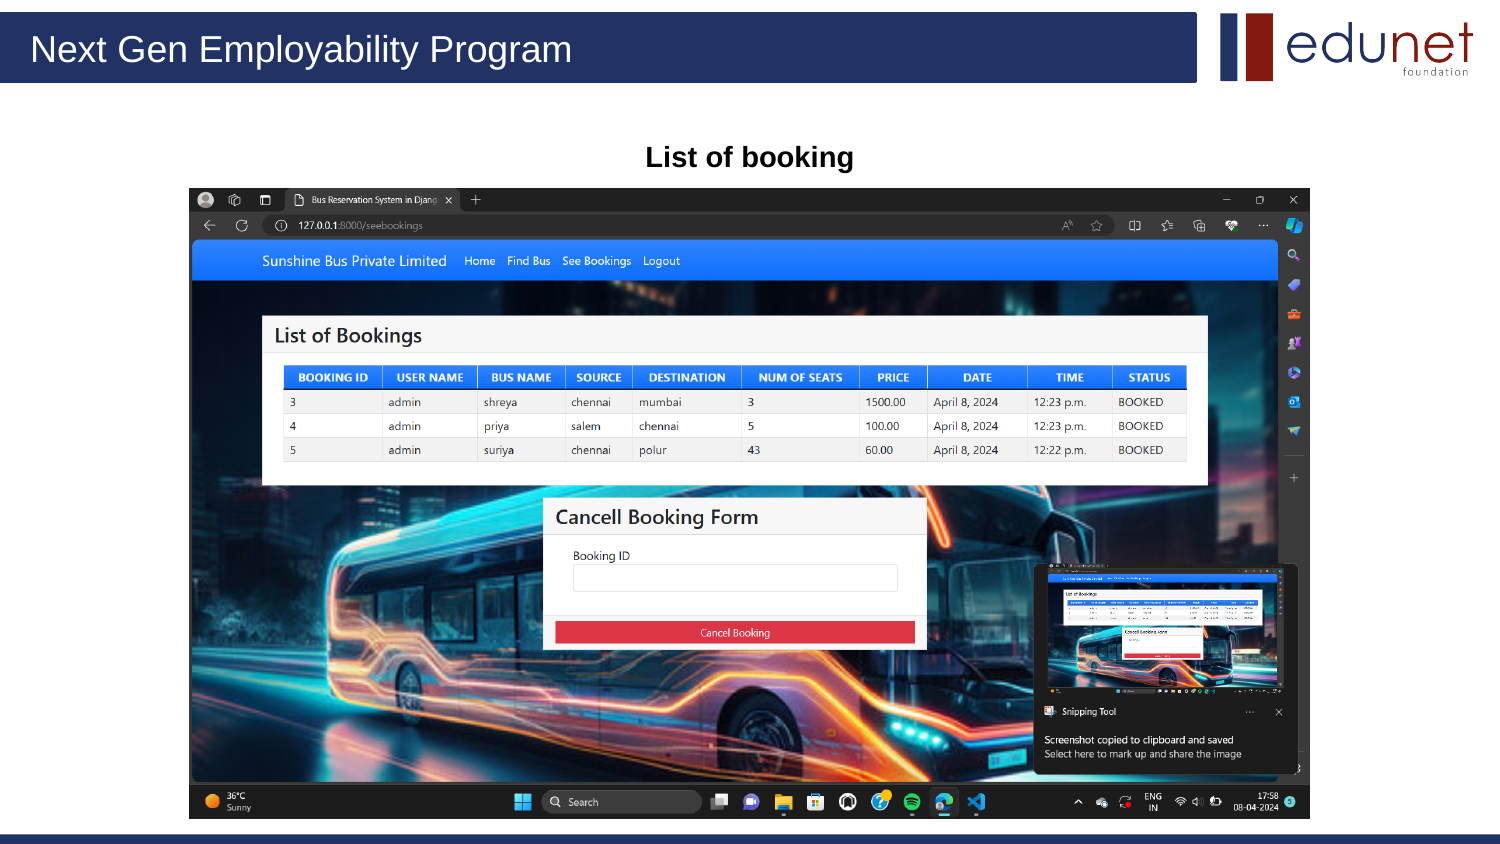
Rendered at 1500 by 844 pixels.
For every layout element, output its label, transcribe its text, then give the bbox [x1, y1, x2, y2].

title List of booking [103, 104, 1397, 208]
picture [189, 188, 1311, 819]
picture [1279, 14, 1482, 83]
